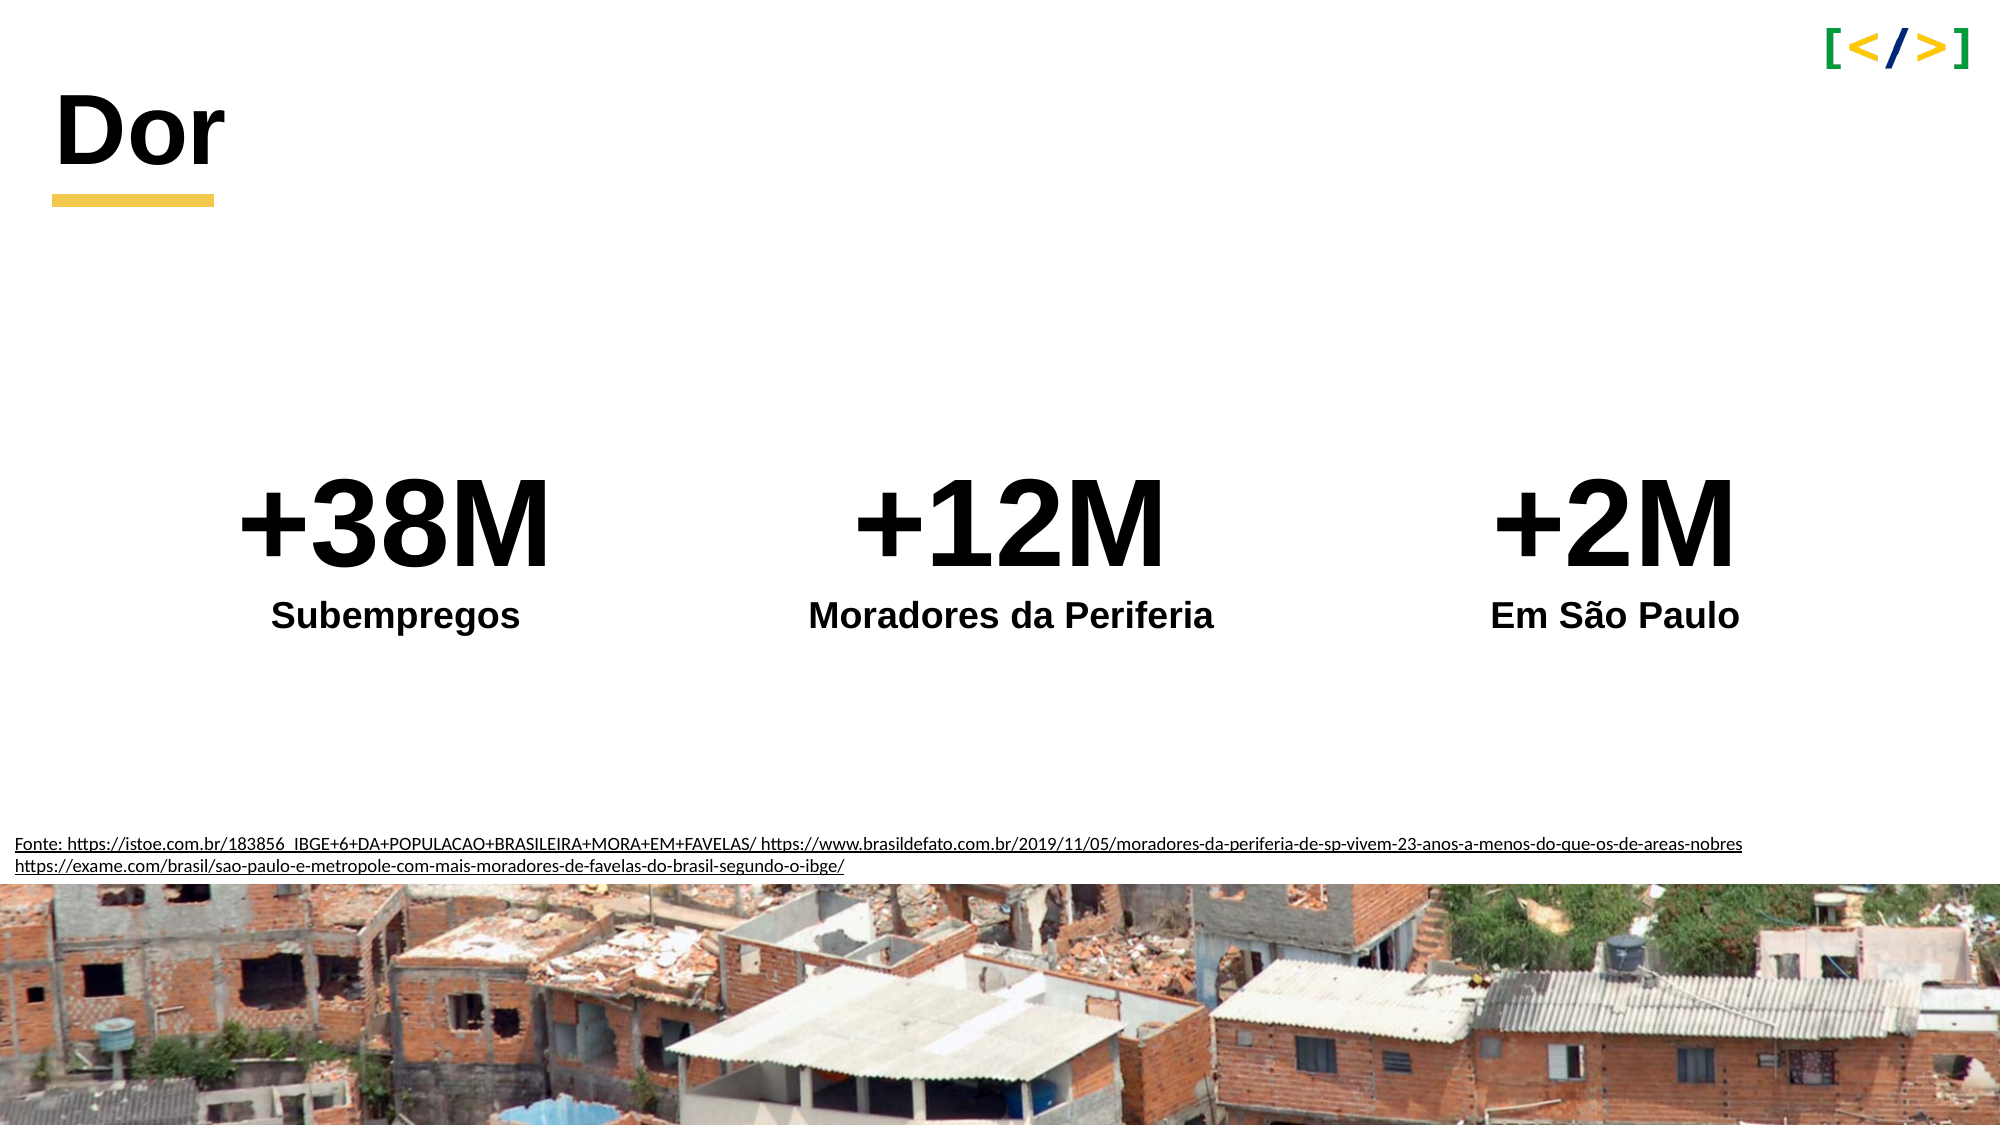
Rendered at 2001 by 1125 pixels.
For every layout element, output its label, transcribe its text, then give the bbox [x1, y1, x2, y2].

text_box +38M Subempregos [177, 433, 614, 689]
picture [0, 884, 2000, 1125]
text_box Fonte: https://istoe.com.br/183856_IBGE+6+DA+POPULACAO+BRASILEIRA+MORA+EM+FAVELAS/ https://www.brasildefato.com.br/2019/11/05/moradores-da-periferia-de-sp-vivem-23-anos-a-menos-do-que-os-de-areas-nobres https://exame.com/brasil/sao-paulo-e-metropole-com-mais-moradores-de-favelas-do-brasil-segundo-o-ibge/ [0, 823, 2000, 884]
title Dor [27, 23, 255, 241]
text_box +2M Em São Paulo [1408, 433, 1823, 644]
picture [1822, 23, 1973, 74]
text_box +12M Moradores da Periferia [791, 433, 1232, 644]
